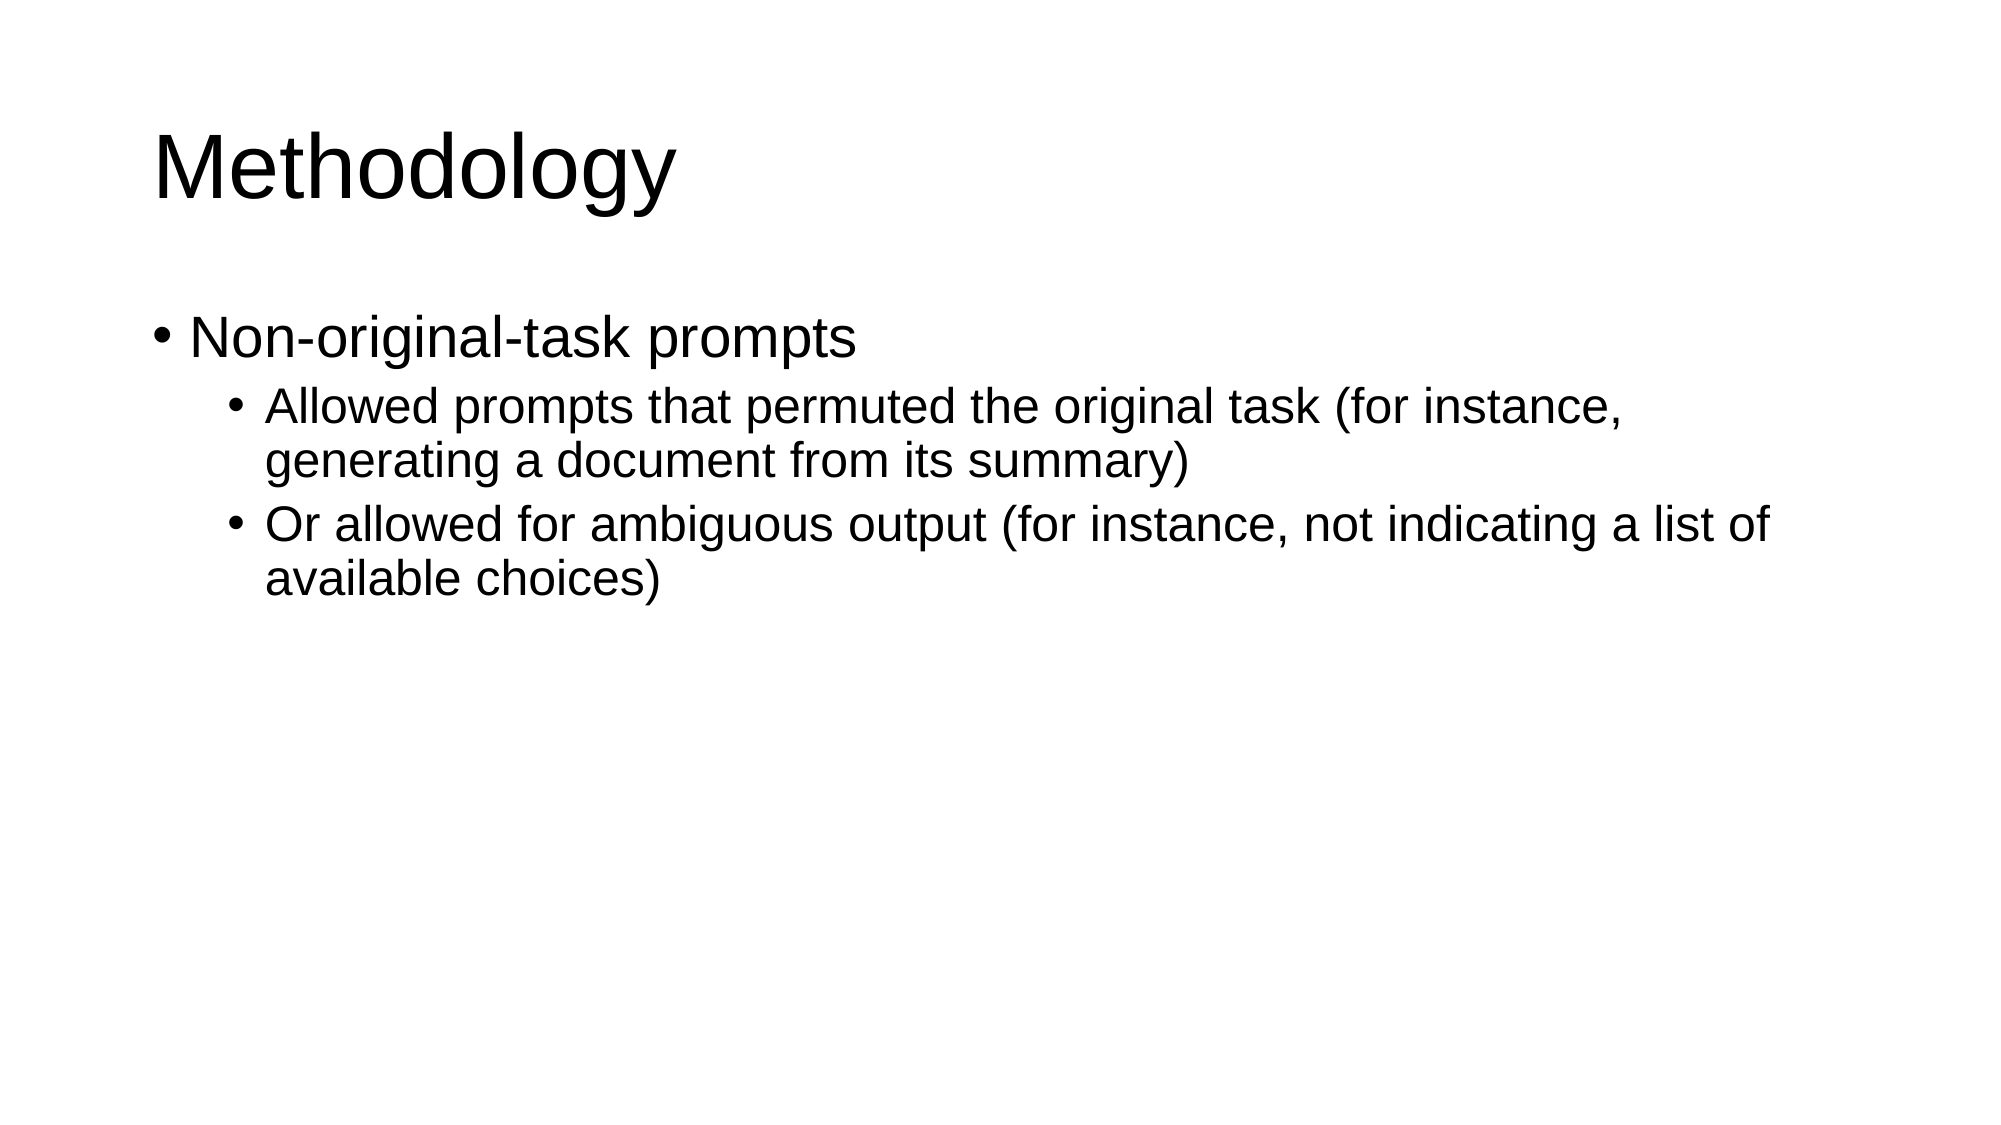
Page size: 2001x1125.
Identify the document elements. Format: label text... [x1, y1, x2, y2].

title Methodology [137, 59, 1863, 278]
list Non-original-task prompts Allowed prompts that permuted the original task (for instance, generating a document from its summary) Or allowed for ambiguous output (for instance, not indicating a list of available choices) [137, 299, 1863, 1014]
